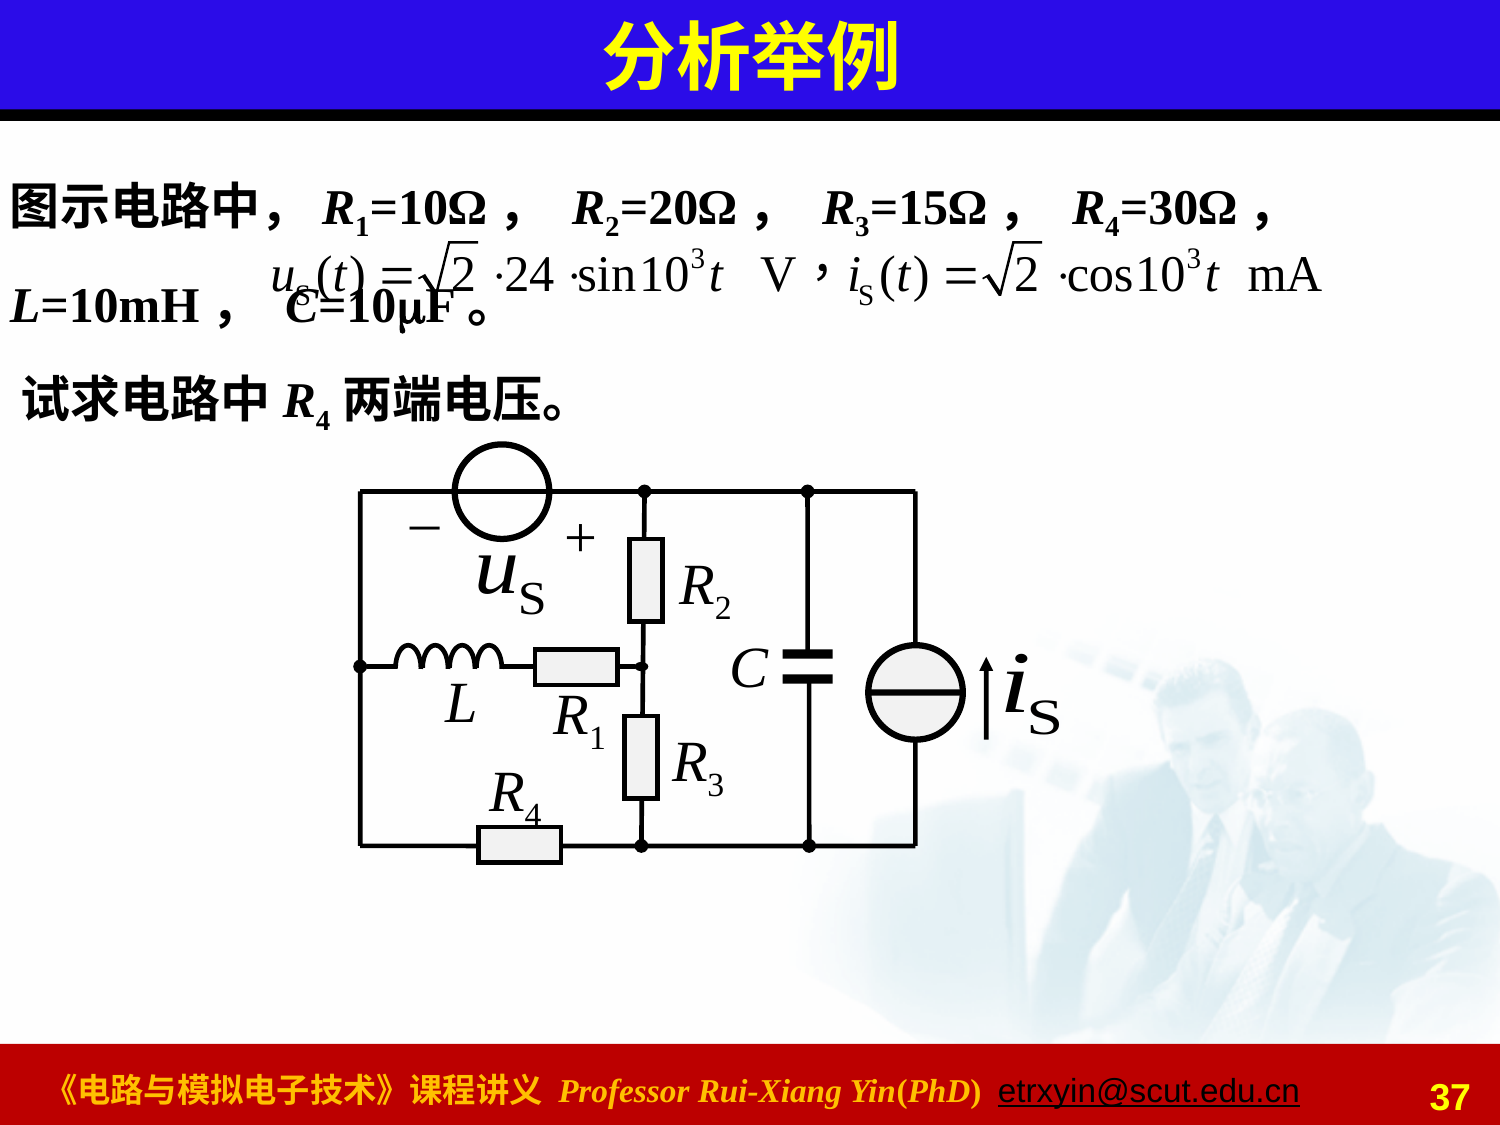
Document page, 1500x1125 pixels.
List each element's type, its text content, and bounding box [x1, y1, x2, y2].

text_box 图示电路中，R1=10Ω， R2=20Ω， R3=15Ω， R4=30Ω， L=10mH， C=10F。 [0, 132, 1478, 340]
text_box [359, 444, 1082, 863]
picture [0, 121, 1500, 1043]
title 分析举例 [0, 0, 1500, 110]
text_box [264, 231, 1334, 318]
text_box 试求电路中R4两端电压。 [5, 326, 1489, 444]
slide_number 37 [1344, 1065, 1486, 1113]
